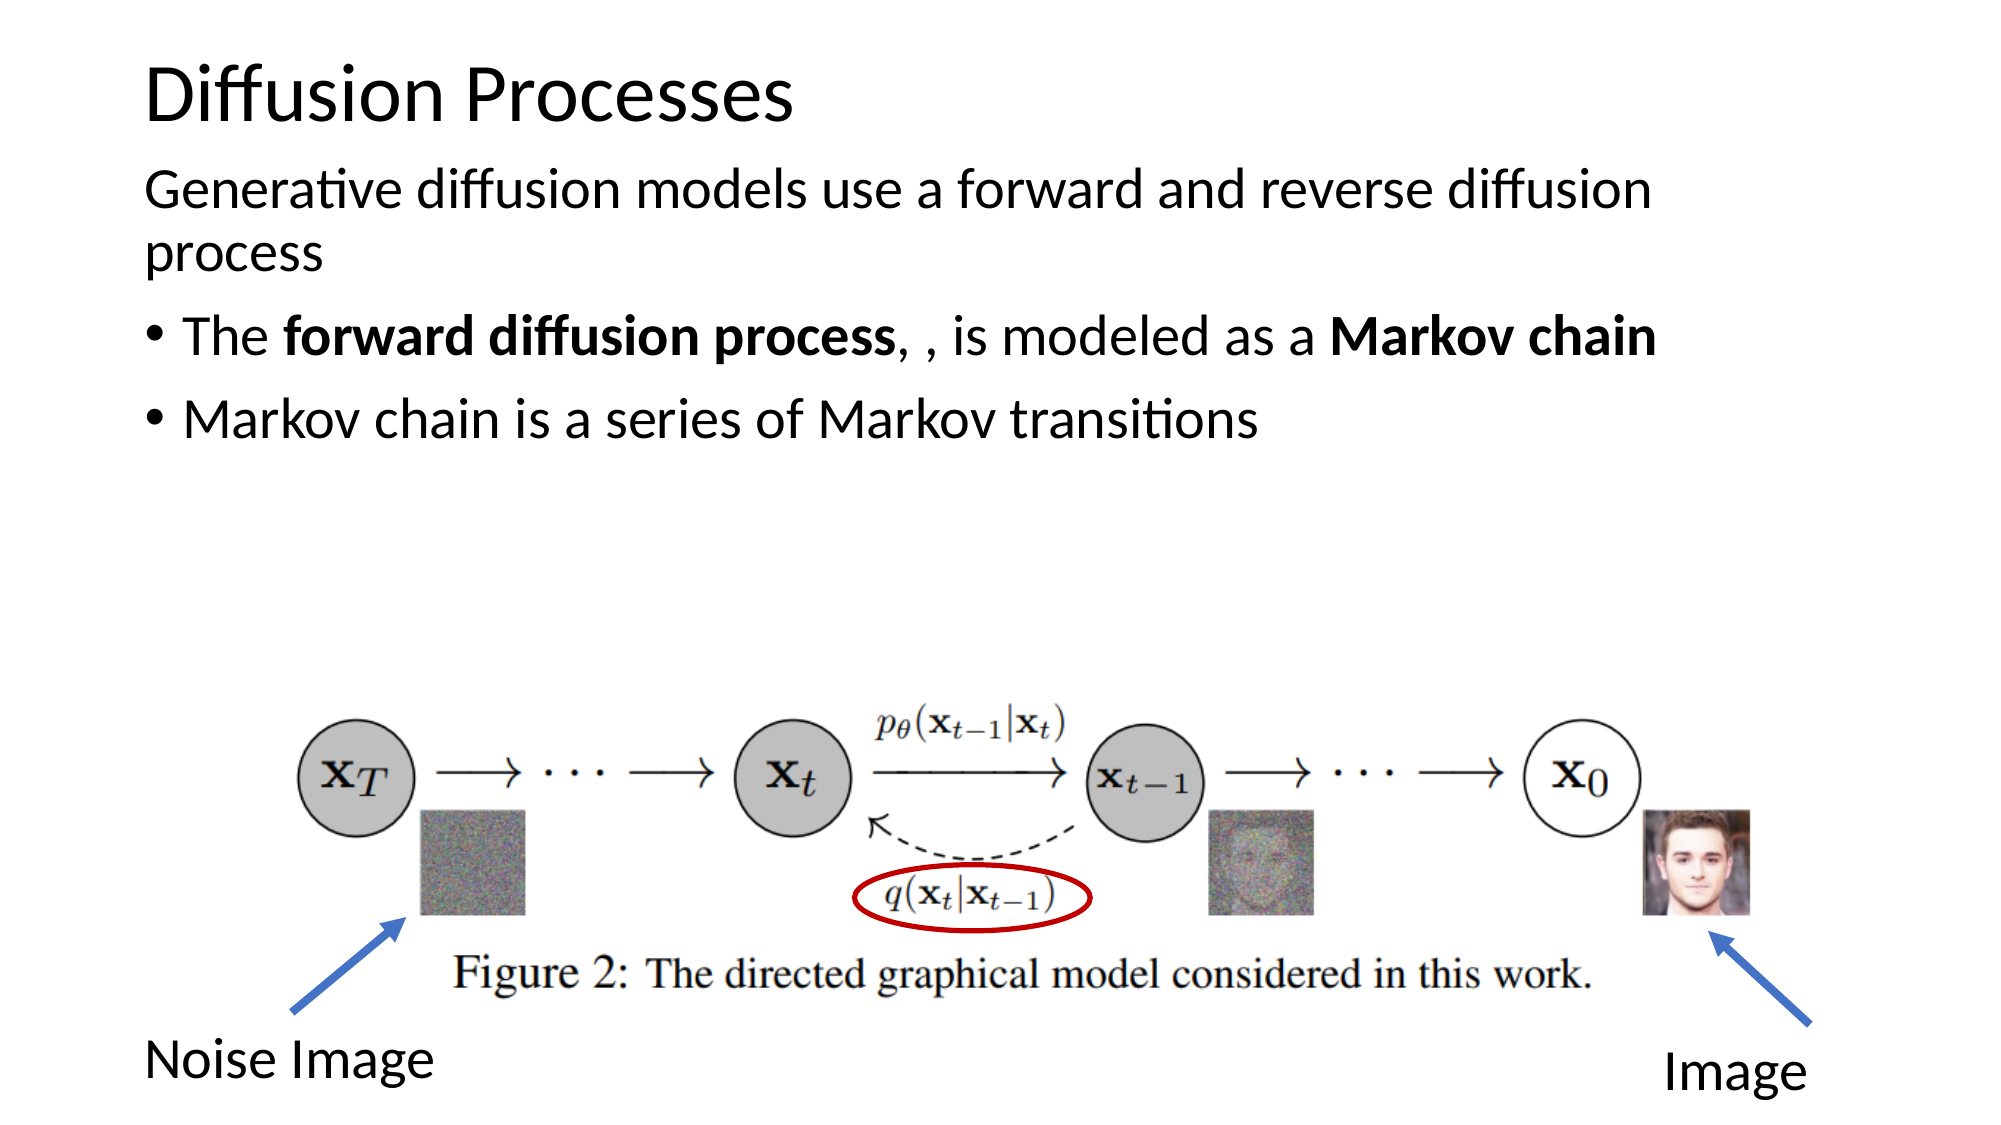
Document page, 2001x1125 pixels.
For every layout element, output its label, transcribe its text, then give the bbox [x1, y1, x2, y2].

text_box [291, 917, 407, 1013]
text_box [1708, 930, 1810, 1025]
title Diffusion Processes [129, 22, 1855, 166]
picture [276, 696, 1762, 1013]
